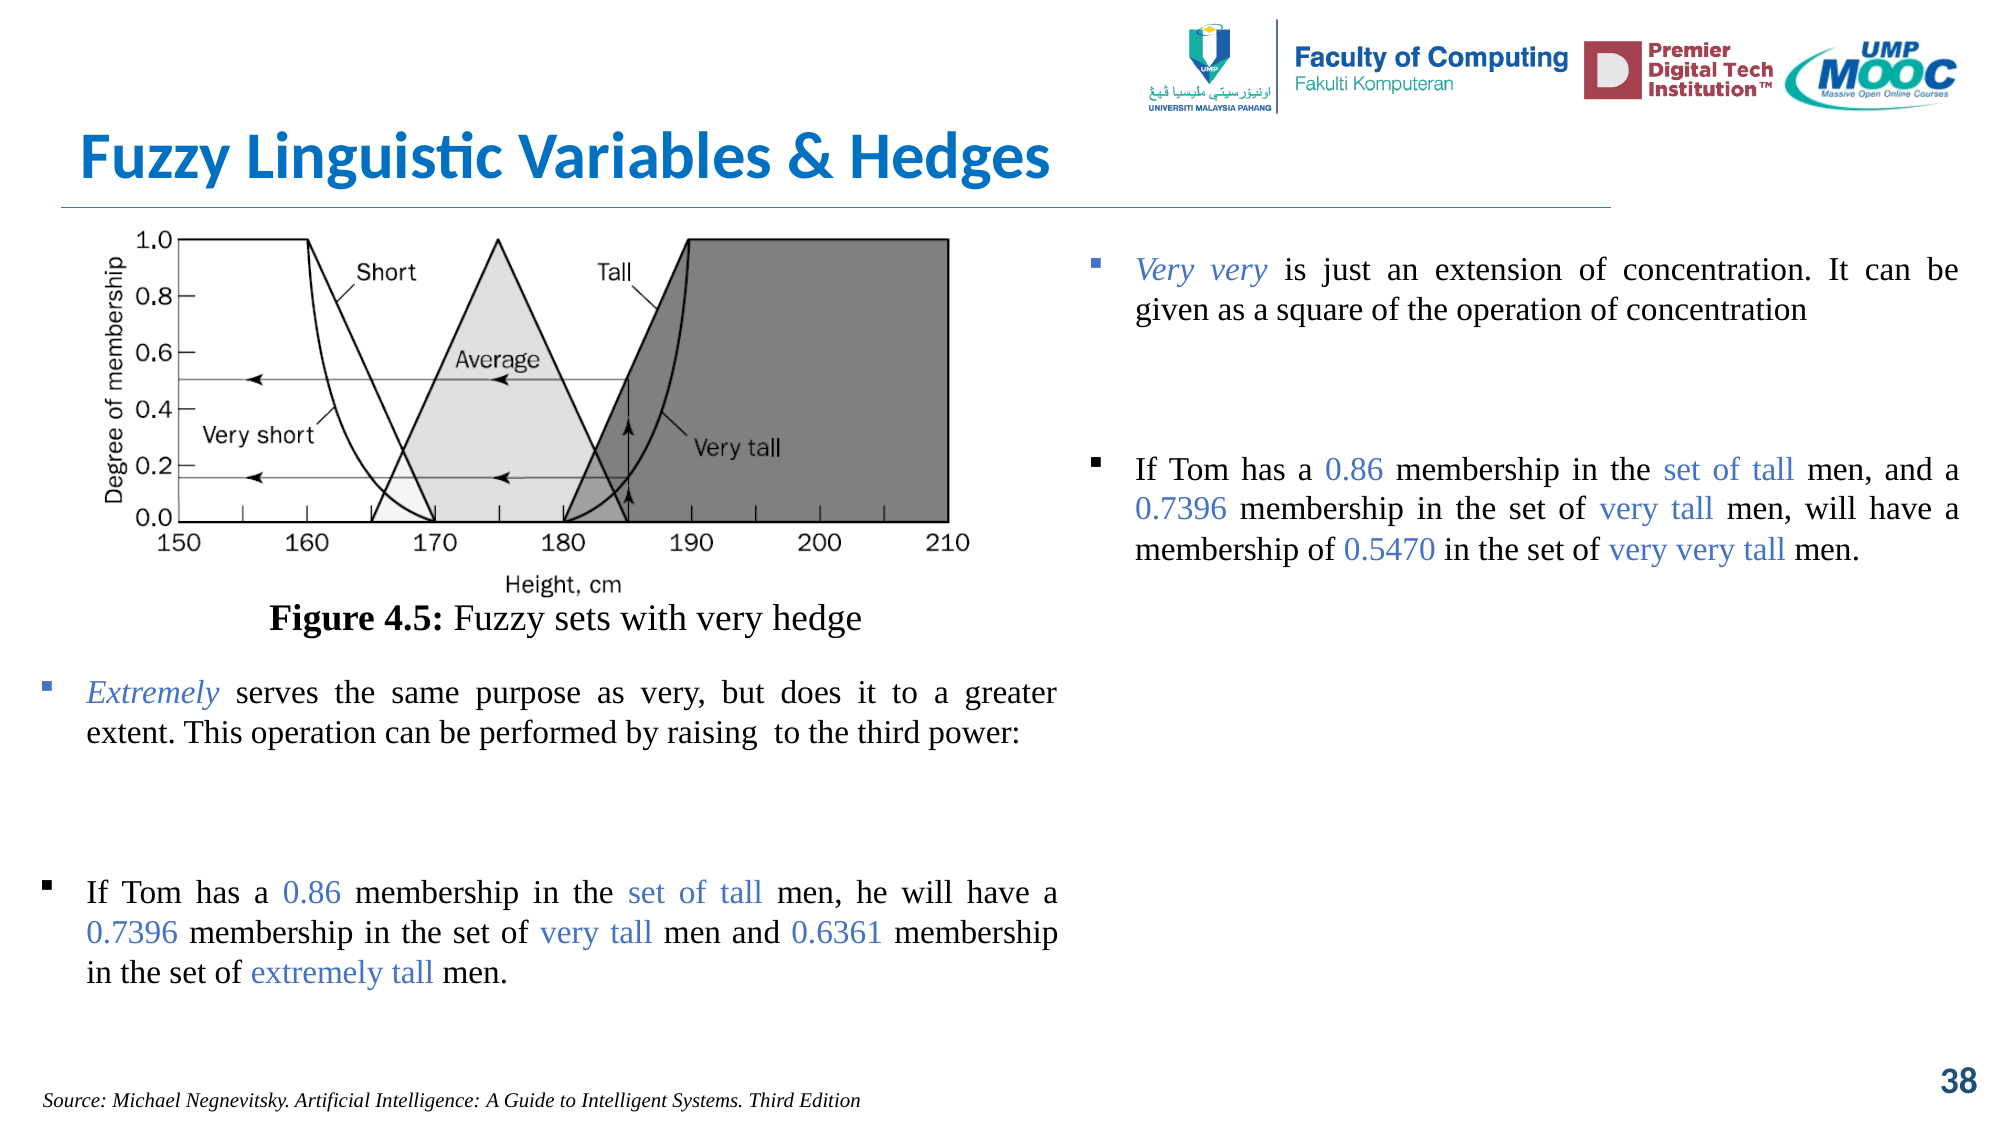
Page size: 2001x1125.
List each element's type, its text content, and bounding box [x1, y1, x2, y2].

text_box Fuzzy Linguistic Variables & Hedges [65, 104, 1068, 200]
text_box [1140, 0, 2000, 132]
text_box Figure 4.5: Fuzzy sets with very hedge [254, 616, 884, 646]
text_box 38 [1924, 1049, 1993, 1109]
picture [86, 207, 988, 616]
text_box Source: Michael Negnevitsky. Artificial Intelligence: A Guide to Intelligent Systems. Third Edition [0, 1078, 952, 1119]
